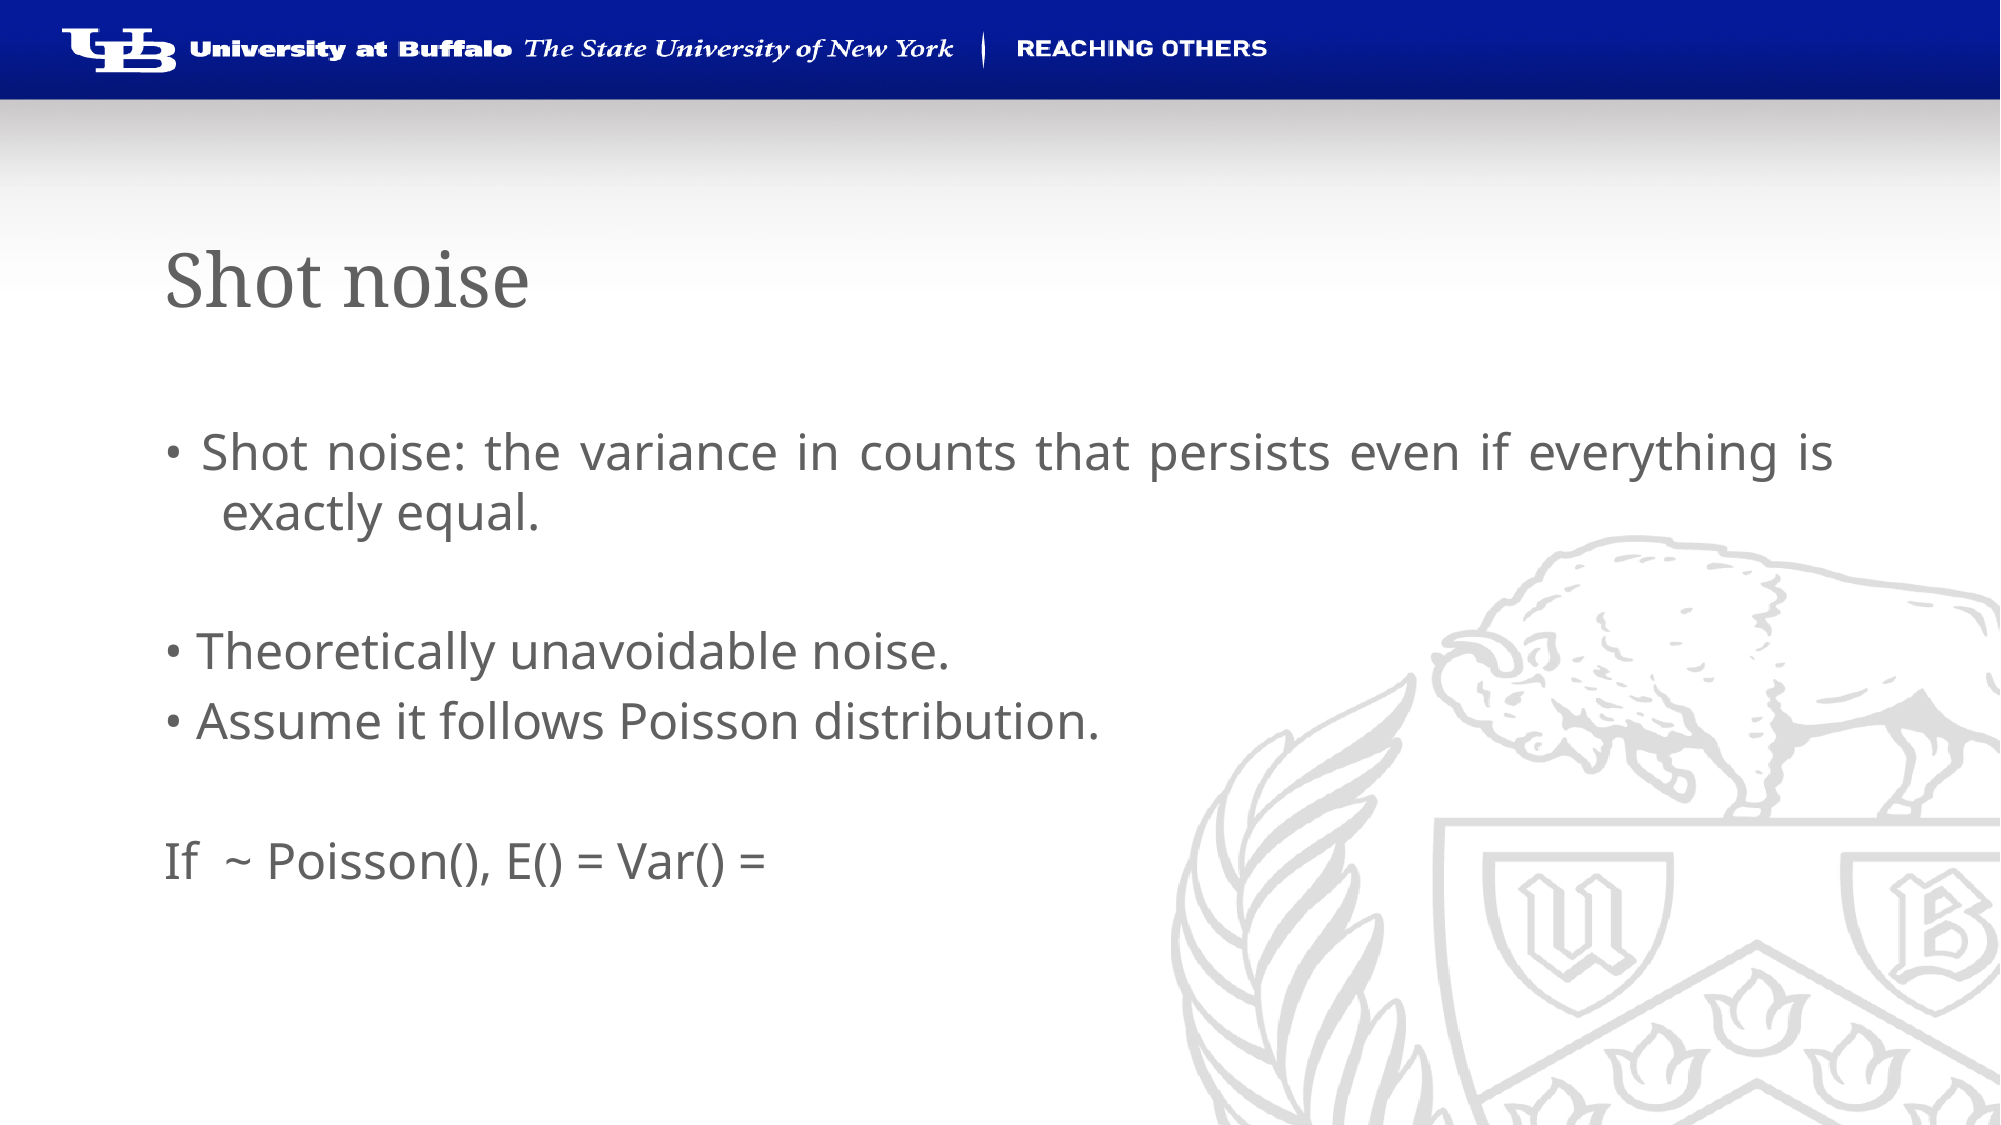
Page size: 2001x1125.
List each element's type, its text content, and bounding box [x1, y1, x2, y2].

title Shot noise [150, 224, 1850, 413]
picture [0, 0, 2000, 1125]
